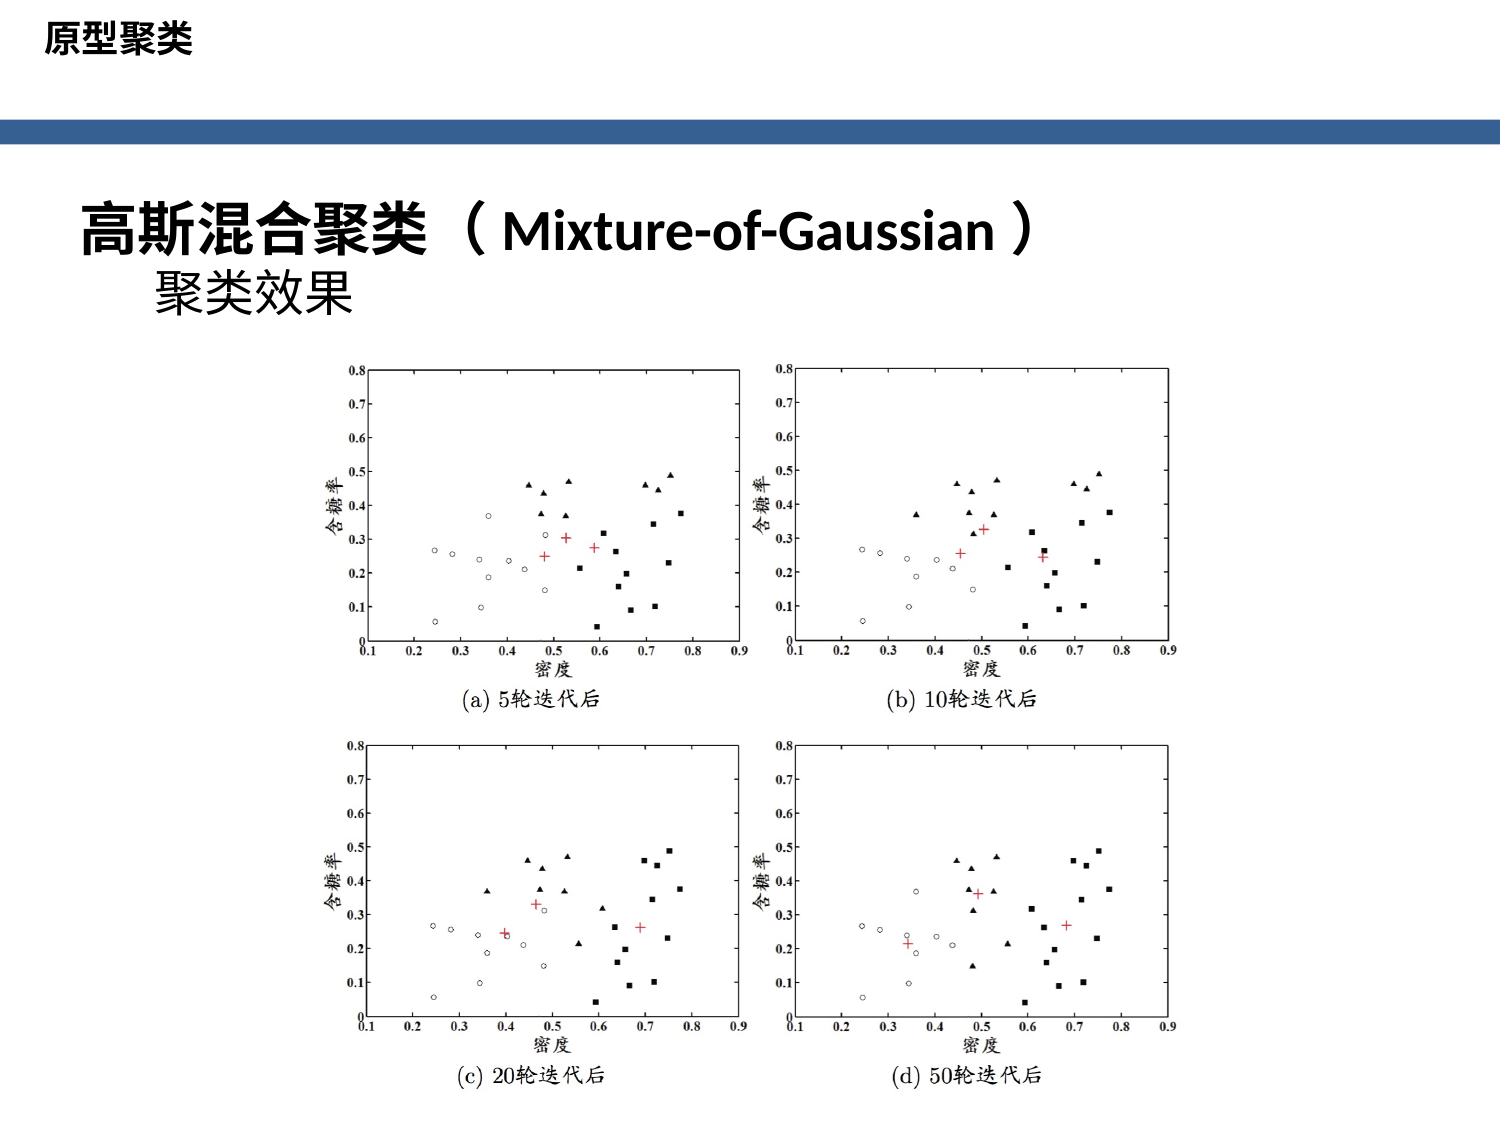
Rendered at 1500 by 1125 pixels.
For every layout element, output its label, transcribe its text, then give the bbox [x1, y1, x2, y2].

title 原型聚类 [29, 7, 1305, 91]
subtitle 高斯混合聚类（Mixture-of-Gaussian） 聚类效果 [64, 184, 1436, 1047]
picture [313, 349, 1186, 1096]
